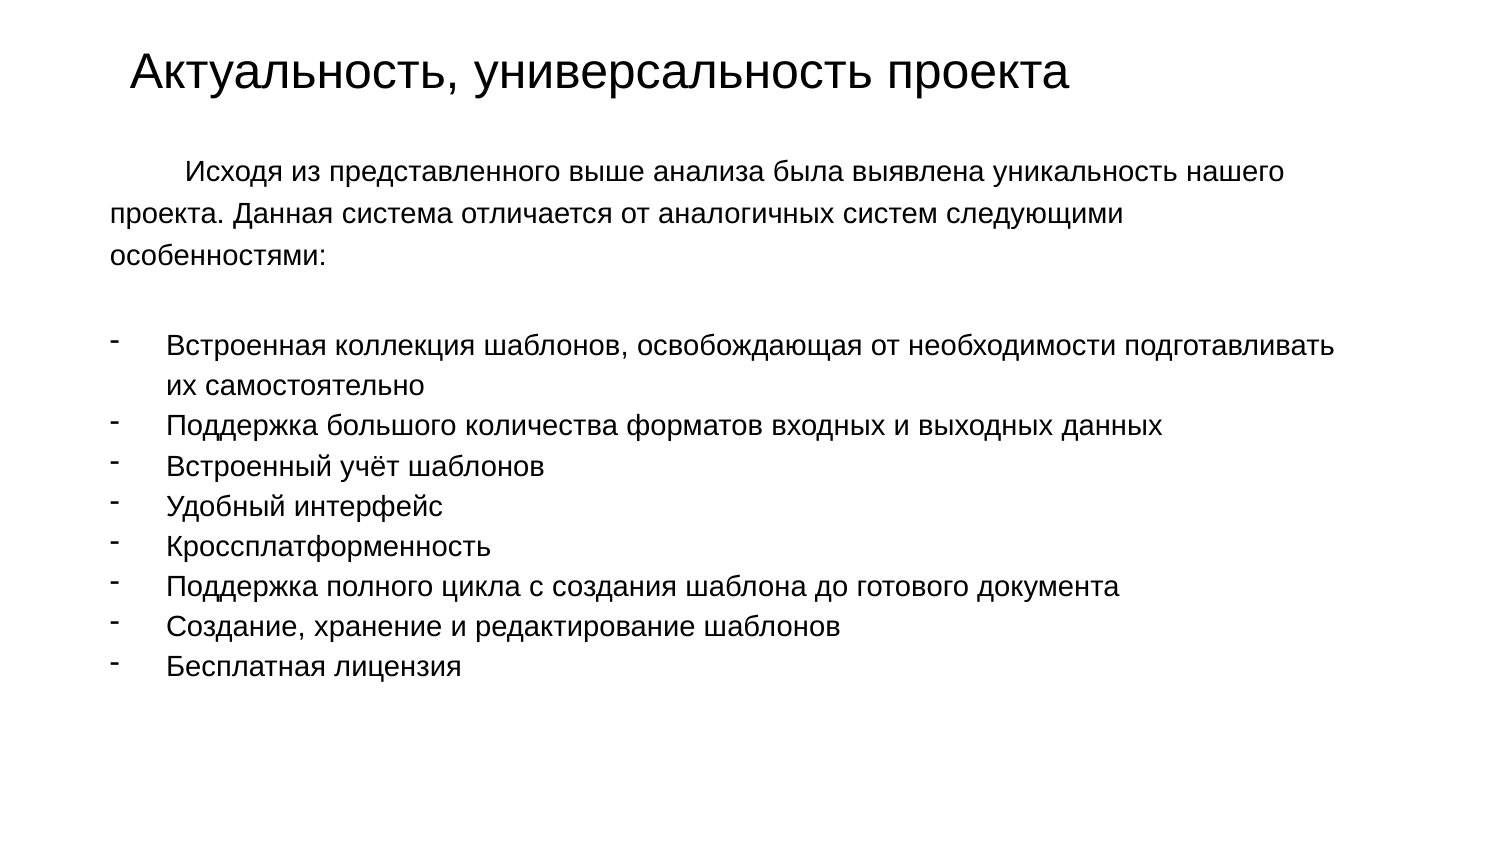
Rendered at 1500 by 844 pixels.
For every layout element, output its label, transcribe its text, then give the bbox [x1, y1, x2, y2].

title Актуальность, универсальность проекта [0, 0, 1299, 139]
text_box Исходя из представленного выше анализа была выявлена уникальность нашего проекта. Данная система отличается от аналогичных систем следующими особенностями: Встроенная коллекция шаблонов, освобождающая от необходимости подготавливать их самостоятельно Поддержка большого количества форматов входных и выходных данных Встроенный учёт шаблонов Удобный интерфейс Кроссплатформенность Поддержка полного цикла с создания шаблона до готового документа Создание, хранение и редактирование шаблонов Бесплатная лицензия [94, 138, 1360, 690]
